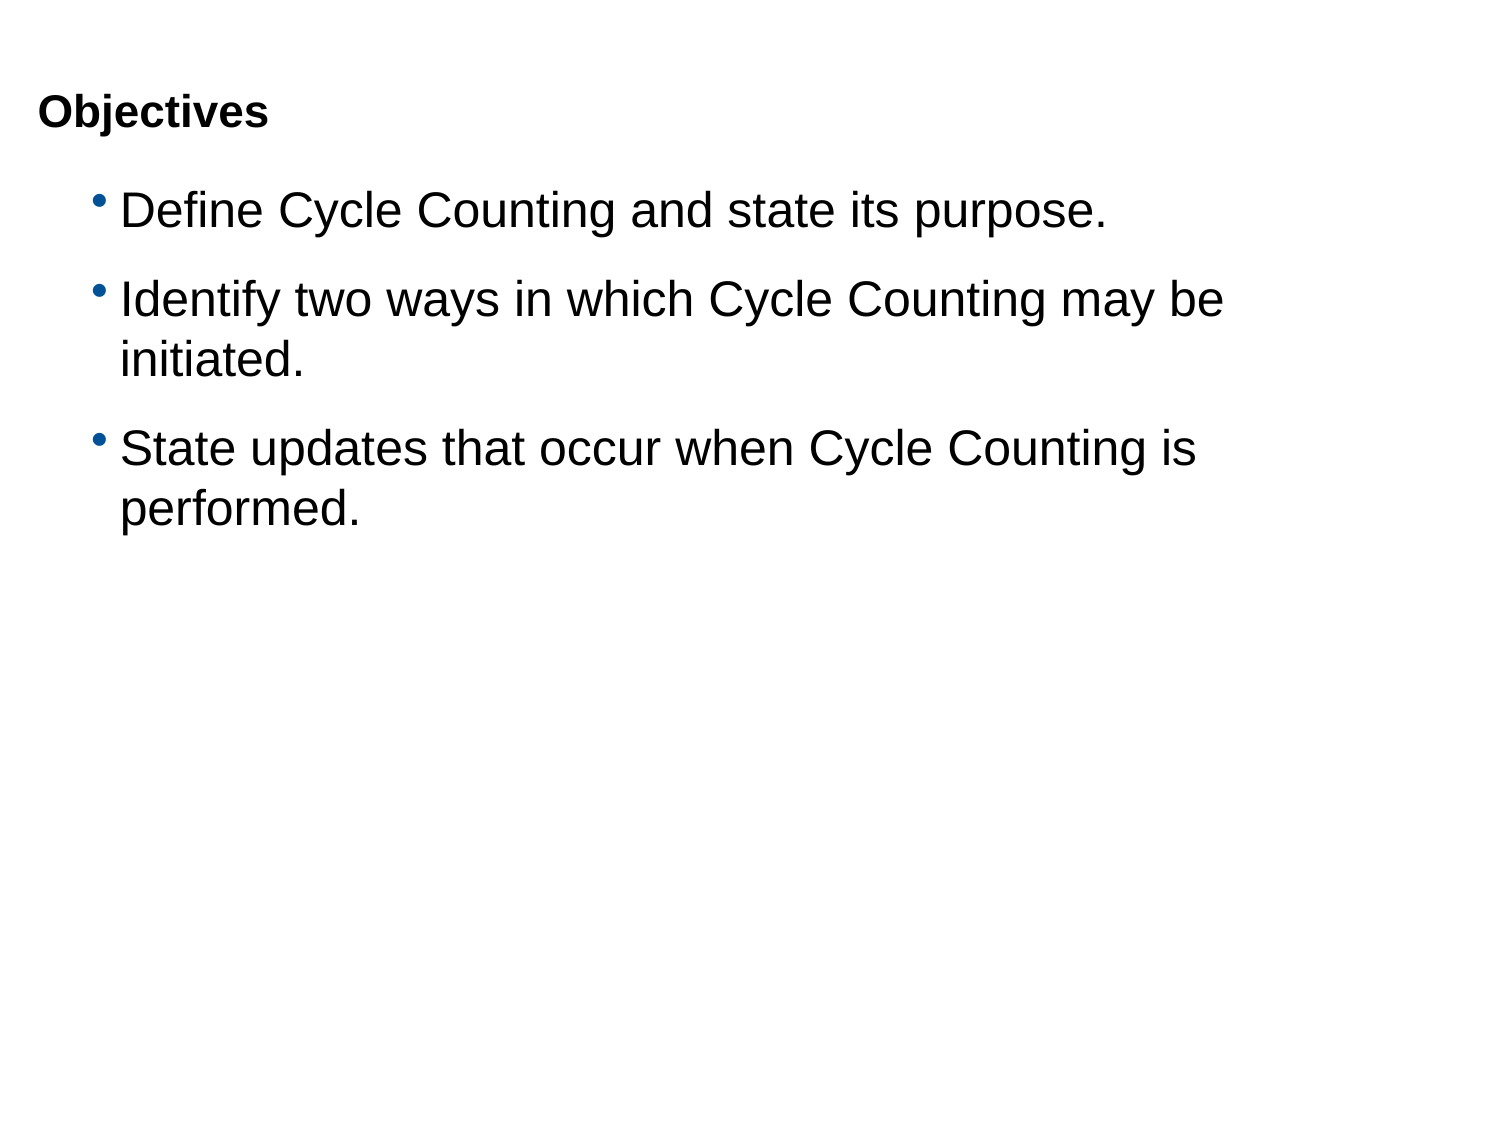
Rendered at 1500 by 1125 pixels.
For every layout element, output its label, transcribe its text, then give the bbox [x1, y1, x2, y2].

title Objectives [22, 74, 1421, 124]
list Define Cycle Counting and state its purpose. Identify two ways in which Cycle Counting may be initiated. State updates that occur when Cycle Counting is performed. [75, 169, 1366, 901]
